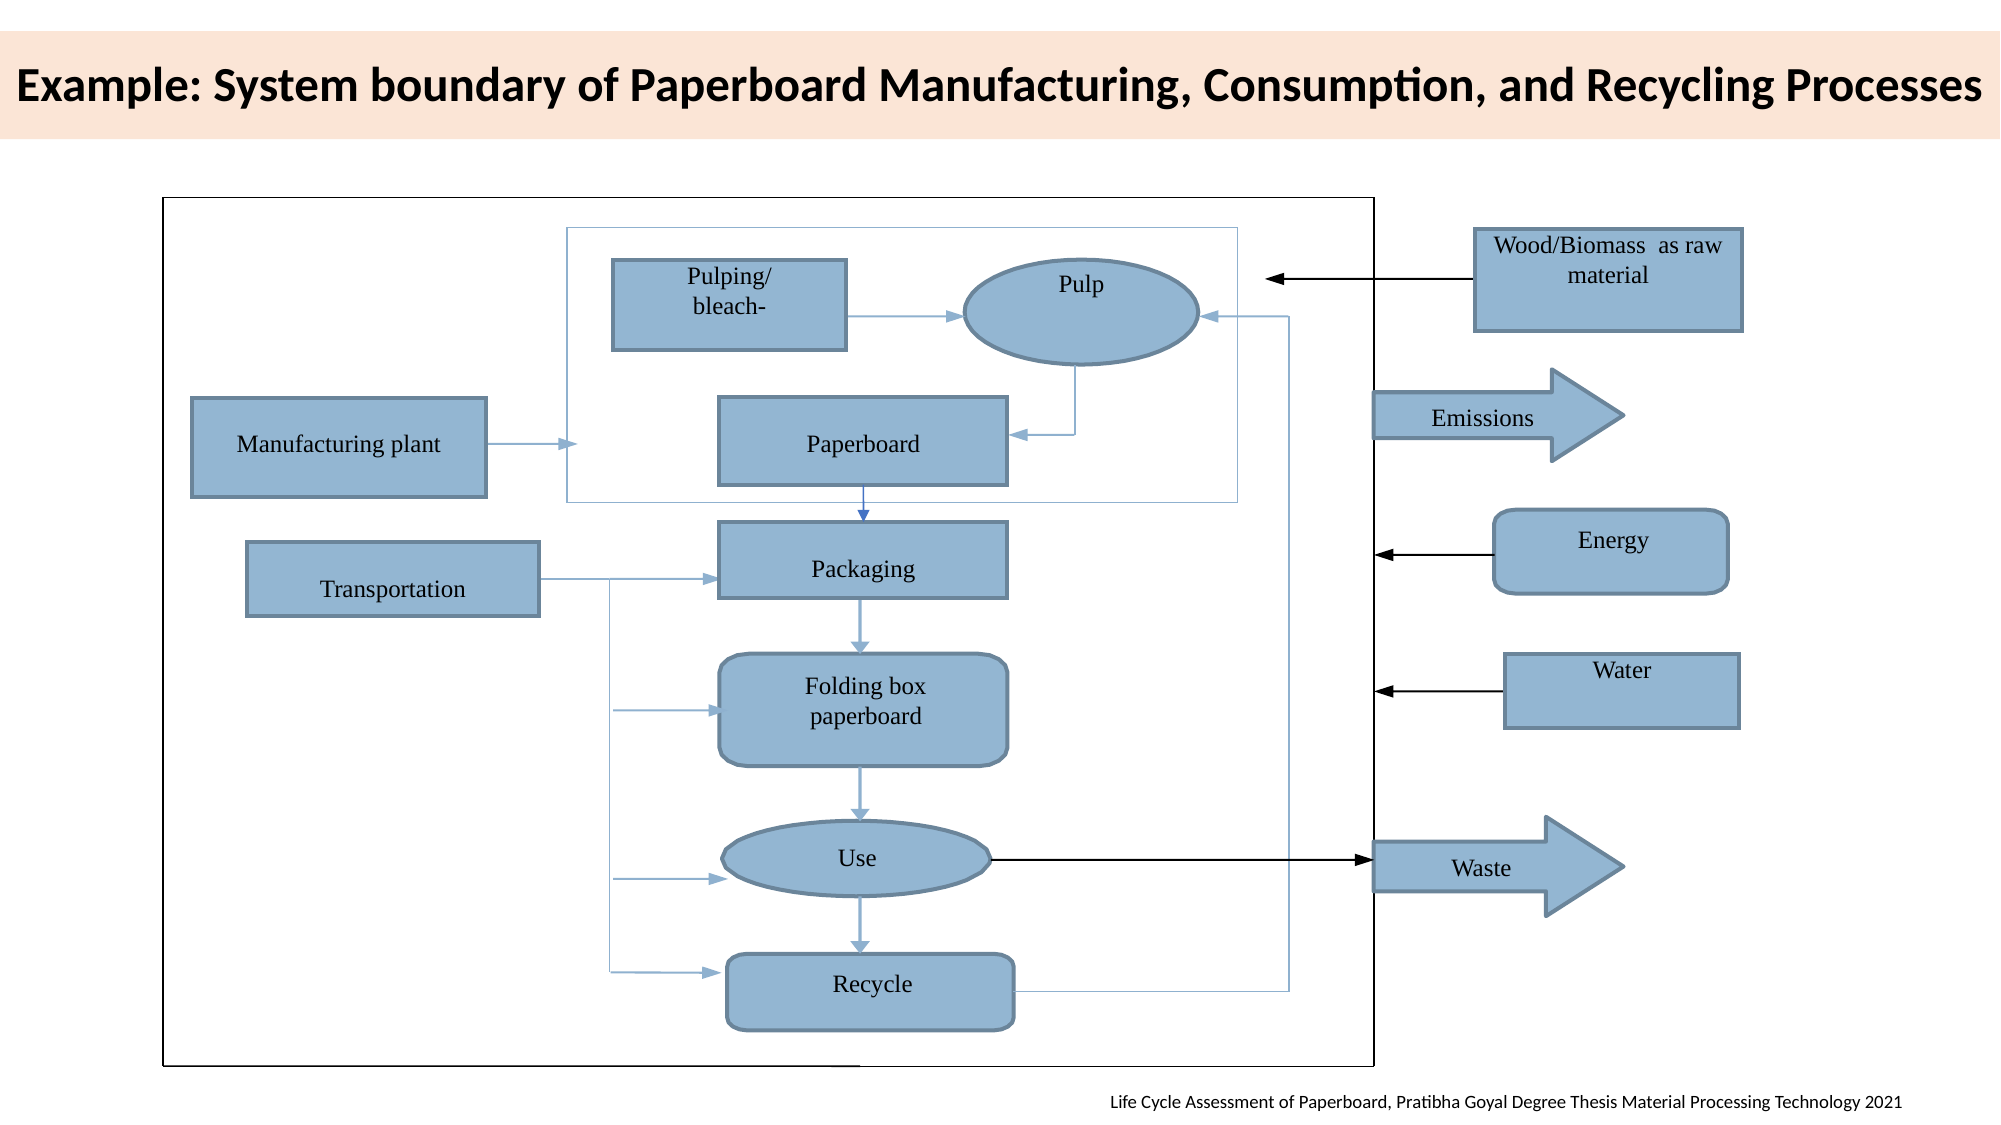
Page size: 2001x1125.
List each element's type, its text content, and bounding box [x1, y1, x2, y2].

text_box Life Cycle Assessment of Paperboard, Pratibha Goyal Degree Thesis Material Processing Technology 2021 [1095, 1082, 1953, 1121]
title Example: System boundary of Paperboard Manufacturing, Consumption, and Recycling Processes [0, 31, 2000, 140]
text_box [161, 173, 1743, 1067]
